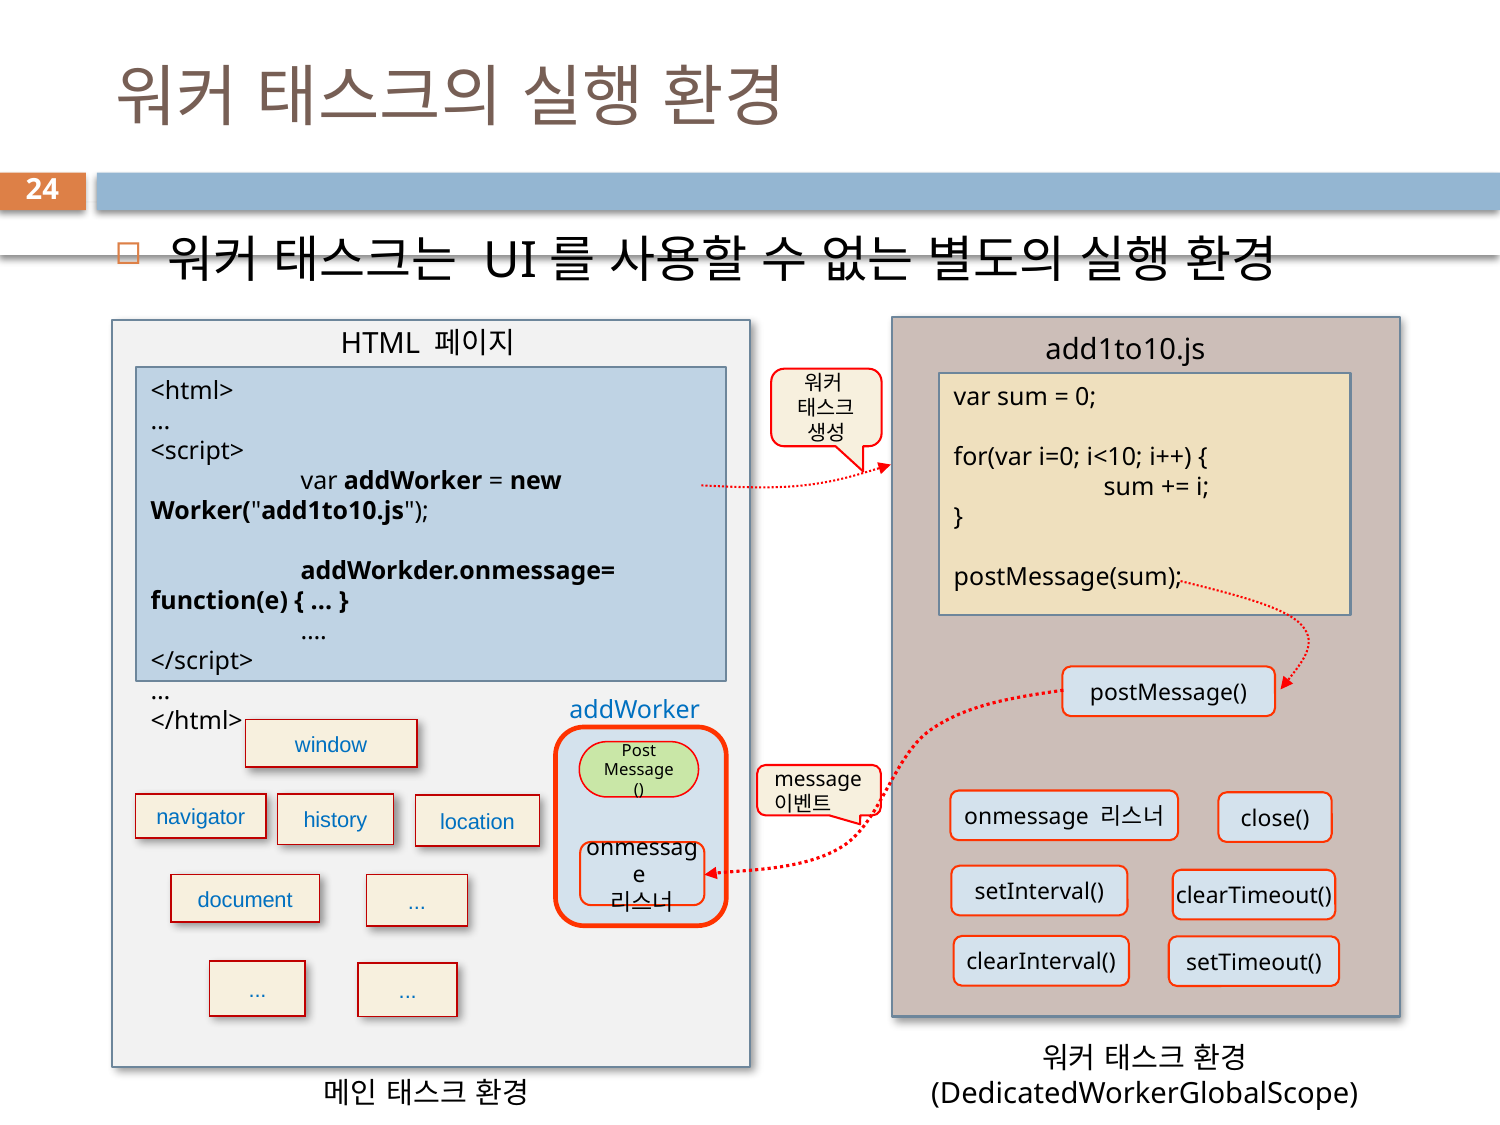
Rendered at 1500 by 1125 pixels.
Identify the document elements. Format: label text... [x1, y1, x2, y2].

text_box [1180, 579, 1311, 690]
text_box <html> … <script> var addWorker = new Worker("add1to10.js"); addWorkder.onmessage= function(e) { ... } …. </script> … </html> [134, 366, 728, 683]
text_box location [415, 795, 540, 846]
text_box ... [366, 874, 468, 927]
text_box clearTimeout() [1171, 868, 1337, 921]
list 워커 태스크는 UI를 사용할 수 없는 별도의 실행 환경 [100, 219, 1438, 1047]
text_box postMessage() [1060, 664, 1277, 718]
text_box 워커 태스크 환경 (DedicatedWorkerGlobalScope) [916, 1031, 1374, 1117]
text_box [701, 462, 891, 489]
text_box [704, 688, 1064, 880]
text_box document [170, 874, 320, 922]
text_box add1to10.js [1030, 323, 1221, 373]
text_box navigator [135, 793, 266, 839]
text_box onmessage 리스너 [948, 788, 1180, 842]
text_box ... [357, 963, 458, 1017]
text_box var sum = 0; for(var i=0; i<10; i++) { sum += i; } postMessage(sum); [937, 371, 1352, 617]
text_box Post Message() [577, 740, 701, 799]
text_box message 이벤트 [755, 763, 883, 817]
text_box close() [1216, 790, 1334, 844]
text_box [890, 315, 1401, 1018]
text_box HTML 페이지 [325, 316, 531, 367]
text_box [553, 730, 728, 928]
text_box 워커 태스크 생성 [769, 367, 884, 468]
text_box onmessage 리스너 [578, 840, 706, 907]
text_box [111, 318, 752, 1069]
text_box ... [209, 961, 306, 1016]
slide_number 24 [0, 170, 87, 211]
text_box setInterval() [949, 864, 1130, 917]
text_box setTimeout() [1167, 934, 1341, 988]
text_box clearInterval() [952, 934, 1131, 988]
text_box 메인 태스크 환경 [309, 1066, 545, 1117]
text_box history [277, 793, 394, 845]
text_box addWorker [554, 686, 715, 731]
text_box window [245, 719, 417, 767]
title 워커 태스크의 실행 환경 [100, 37, 1438, 149]
